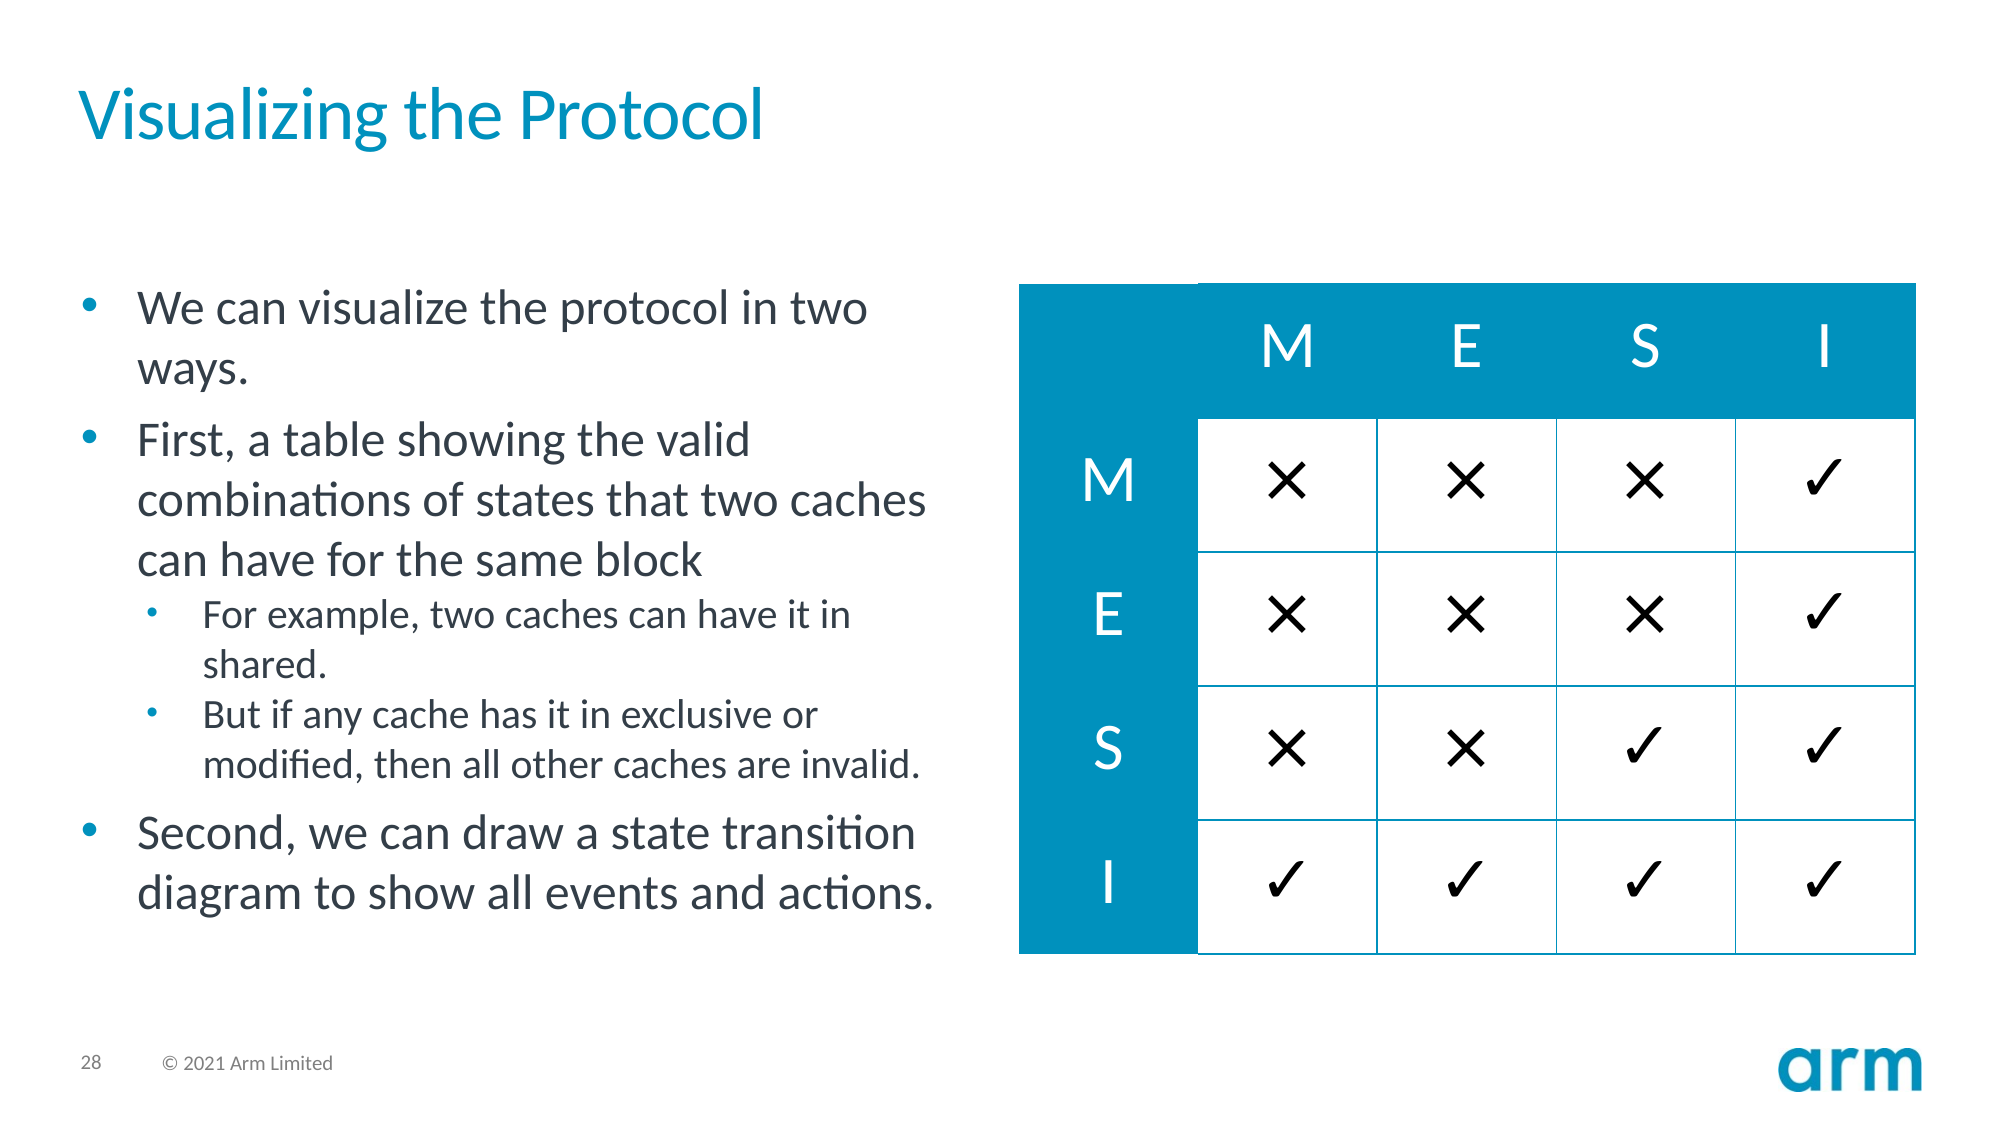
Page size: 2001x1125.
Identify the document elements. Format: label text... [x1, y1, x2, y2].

table_cell ⨯ [1198, 687, 1376, 819]
table_header S [1557, 285, 1735, 417]
table_header I [1736, 285, 1914, 417]
list We can visualize the protocol in two ways. First, a table showing the valid combinations of states that two caches can have for the same block For example, two caches can have it in shared. But if any cache has it in exclusive or modified, then all other caches are invalid. Second, we can draw a state transition diagram to show all events and actions. [80, 274, 977, 945]
picture [1788, 1056, 1812, 1083]
table_cell ⨯ [1198, 419, 1376, 551]
table_cell ⨯ [1378, 687, 1556, 819]
picture [1778, 1048, 1794, 1067]
table_cell ⨯ [1198, 553, 1376, 685]
table_cell ✓ [1736, 821, 1914, 953]
table_header M [1198, 285, 1376, 417]
table_cell I [1019, 820, 1198, 954]
table_cell ✓ [1736, 419, 1914, 551]
picture [1778, 1072, 1794, 1092]
table_cell ⨯ [1557, 553, 1735, 685]
table_cell E [1019, 552, 1198, 686]
table_cell ⨯ [1378, 419, 1556, 551]
table_cell ✓ [1378, 821, 1556, 953]
table_cell ✓ [1557, 821, 1735, 953]
table_cell ✓ [1736, 687, 1914, 819]
picture [1911, 1048, 1922, 1062]
table_cell ⨯ [1378, 553, 1556, 685]
table_cell ✓ [1198, 821, 1376, 953]
table_header E [1378, 285, 1556, 417]
table_cell ✓ [1557, 687, 1735, 819]
picture [1803, 1048, 1922, 1092]
table_header [1019, 284, 1198, 418]
picture [1889, 1048, 1903, 1053]
table_cell ✓ [1736, 553, 1914, 685]
table_cell ⨯ [1557, 419, 1735, 551]
table_cell S [1019, 686, 1198, 820]
title Visualizing the Protocol [78, 78, 1922, 186]
table_cell M [1019, 418, 1198, 552]
